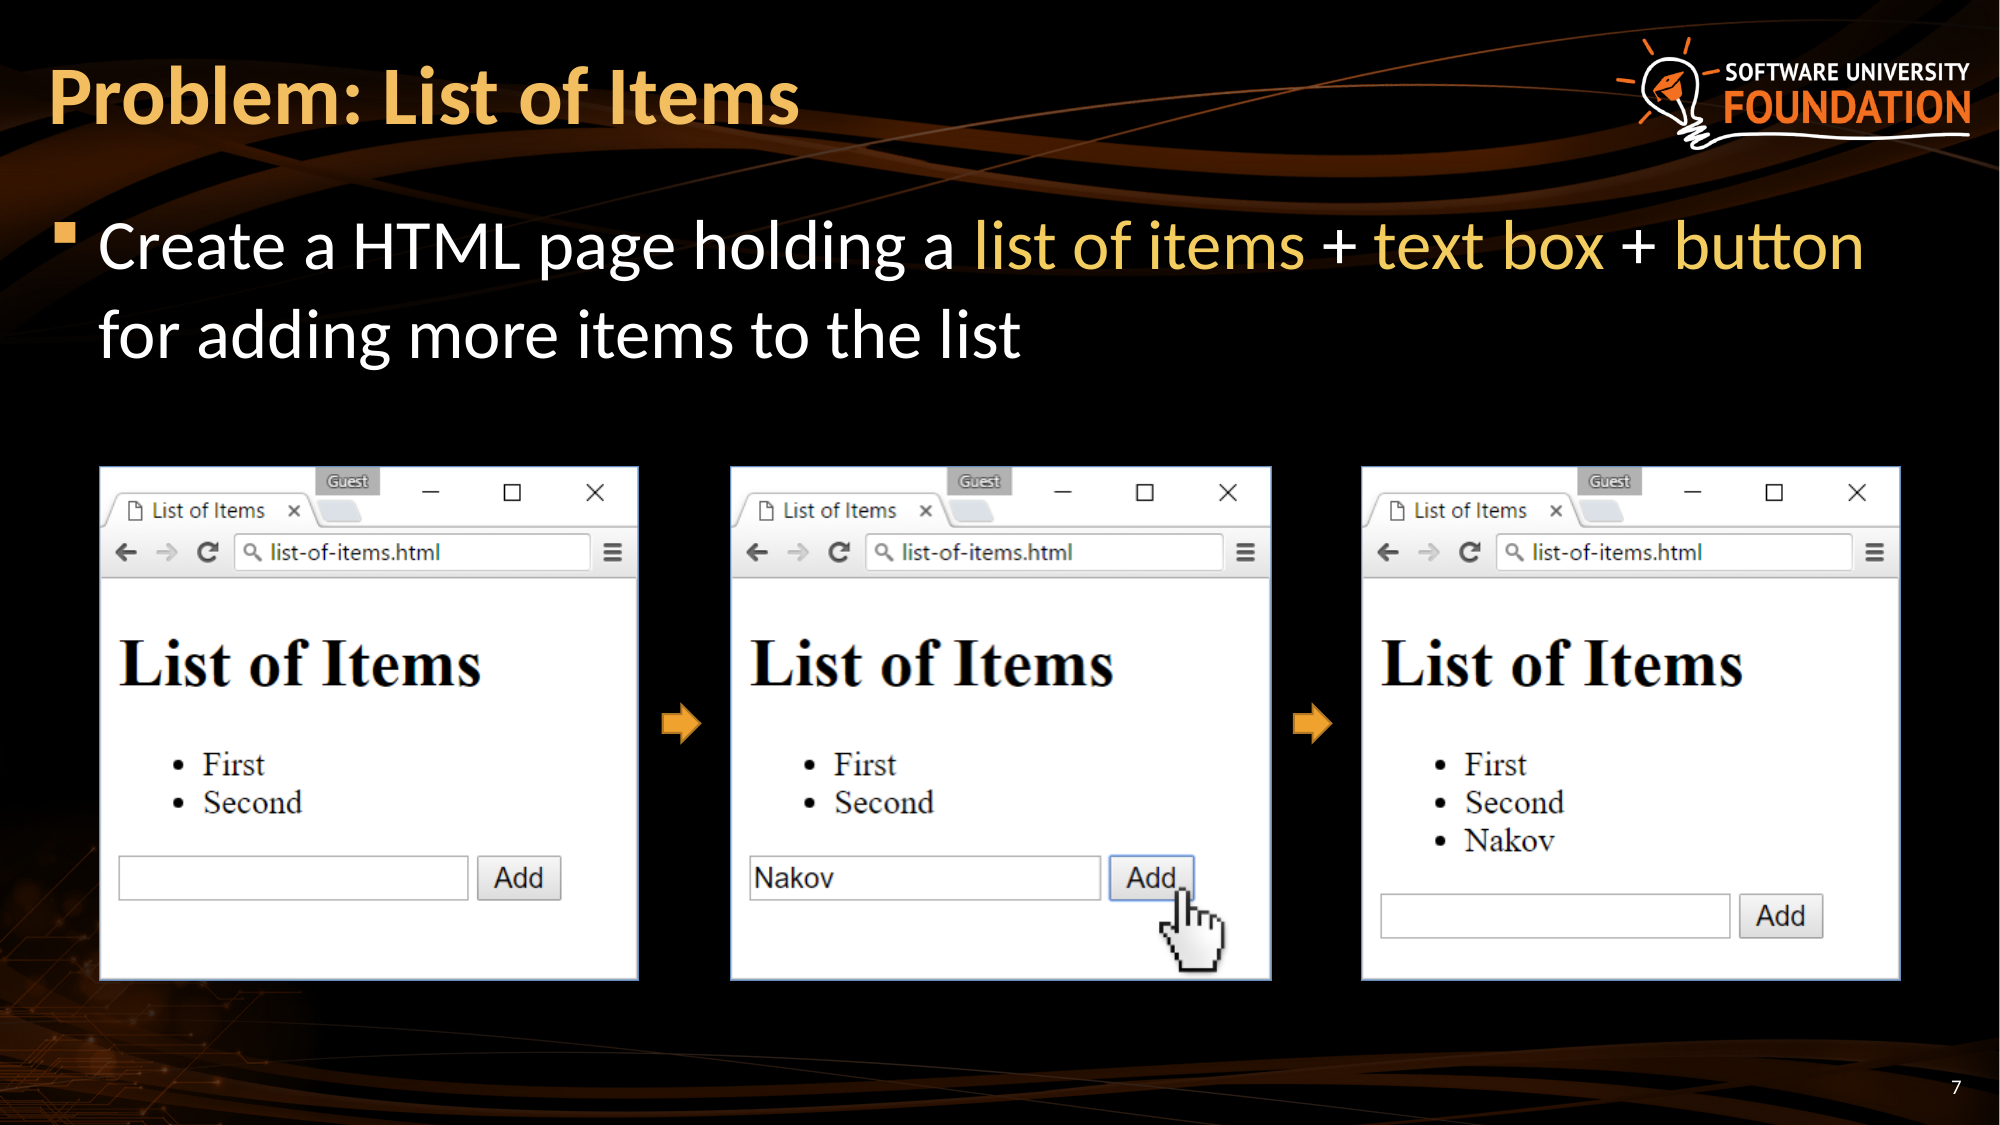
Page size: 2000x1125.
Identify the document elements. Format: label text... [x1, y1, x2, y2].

picture [0, 0, 2000, 1125]
title Problem: List of Items [30, 6, 1602, 189]
text_box [661, 702, 702, 745]
text_box [1292, 702, 1333, 745]
list Create a HTML page holding a list of items + text box + button for adding more items to the list [31, 188, 1968, 1103]
